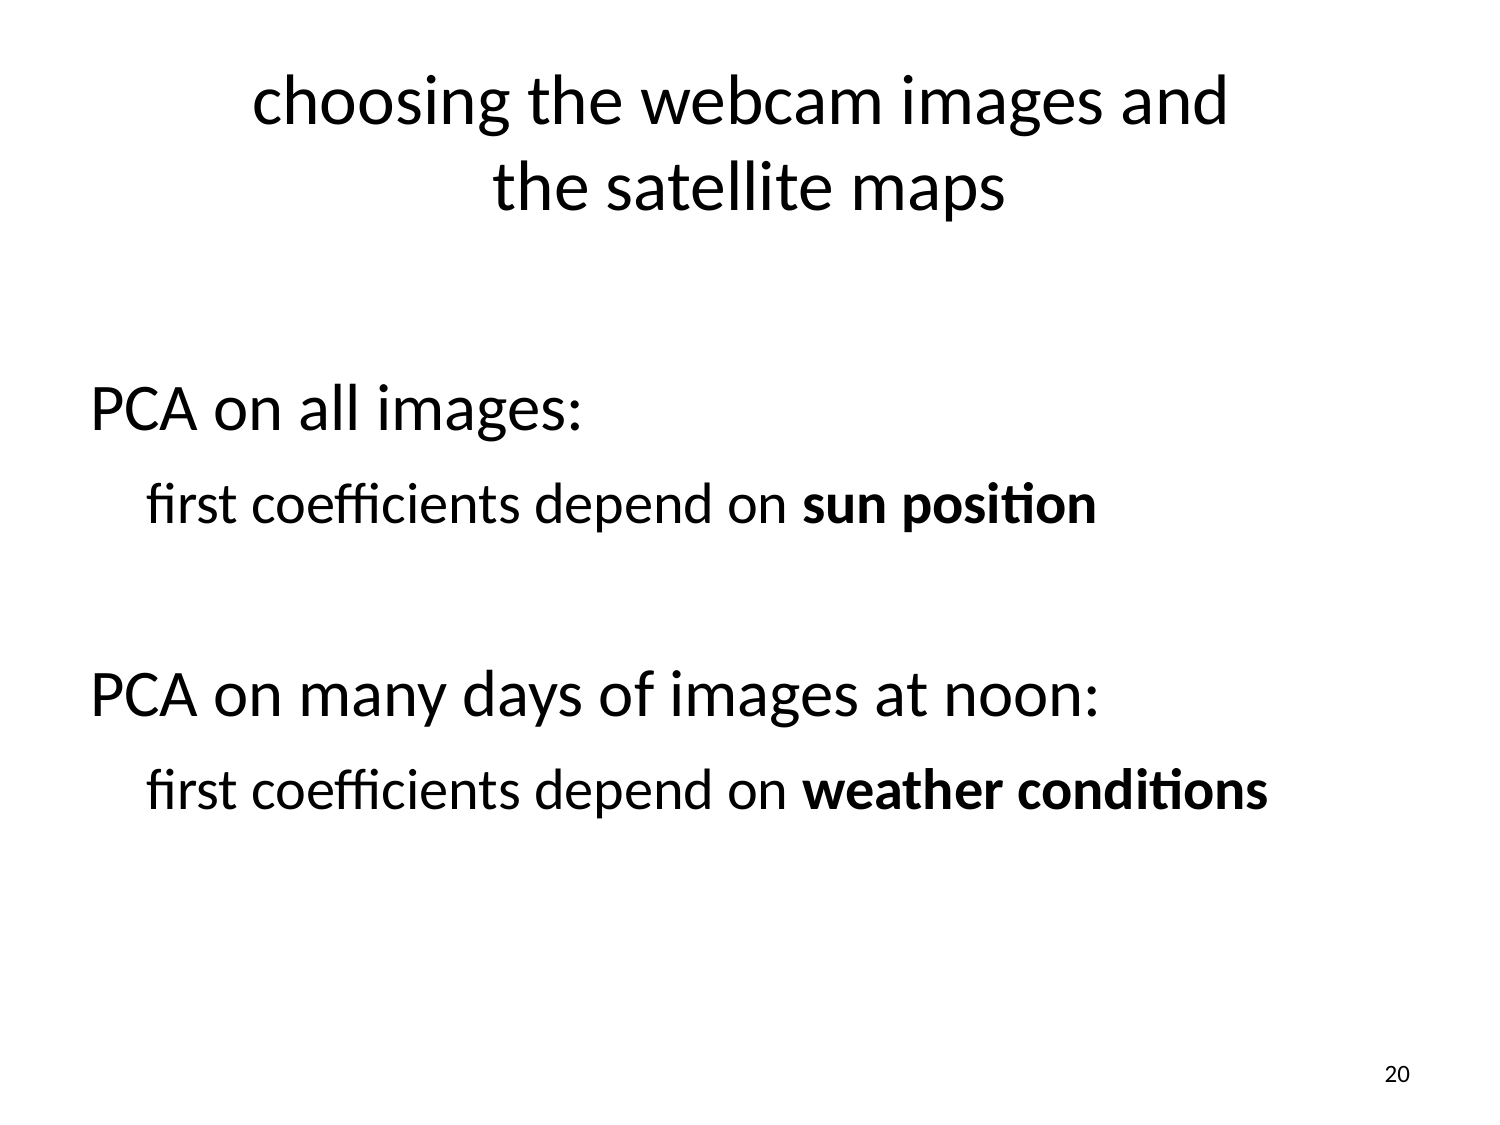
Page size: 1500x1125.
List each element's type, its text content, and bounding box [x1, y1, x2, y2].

slide_number 20 [1074, 1042, 1425, 1103]
list PCA on all images: first coefficients depend on sun position PCA on many days of images at noon: first coefficients depend on weather conditions [75, 262, 1425, 1005]
title choosing the webcam images and the satellite maps [75, 45, 1425, 233]
